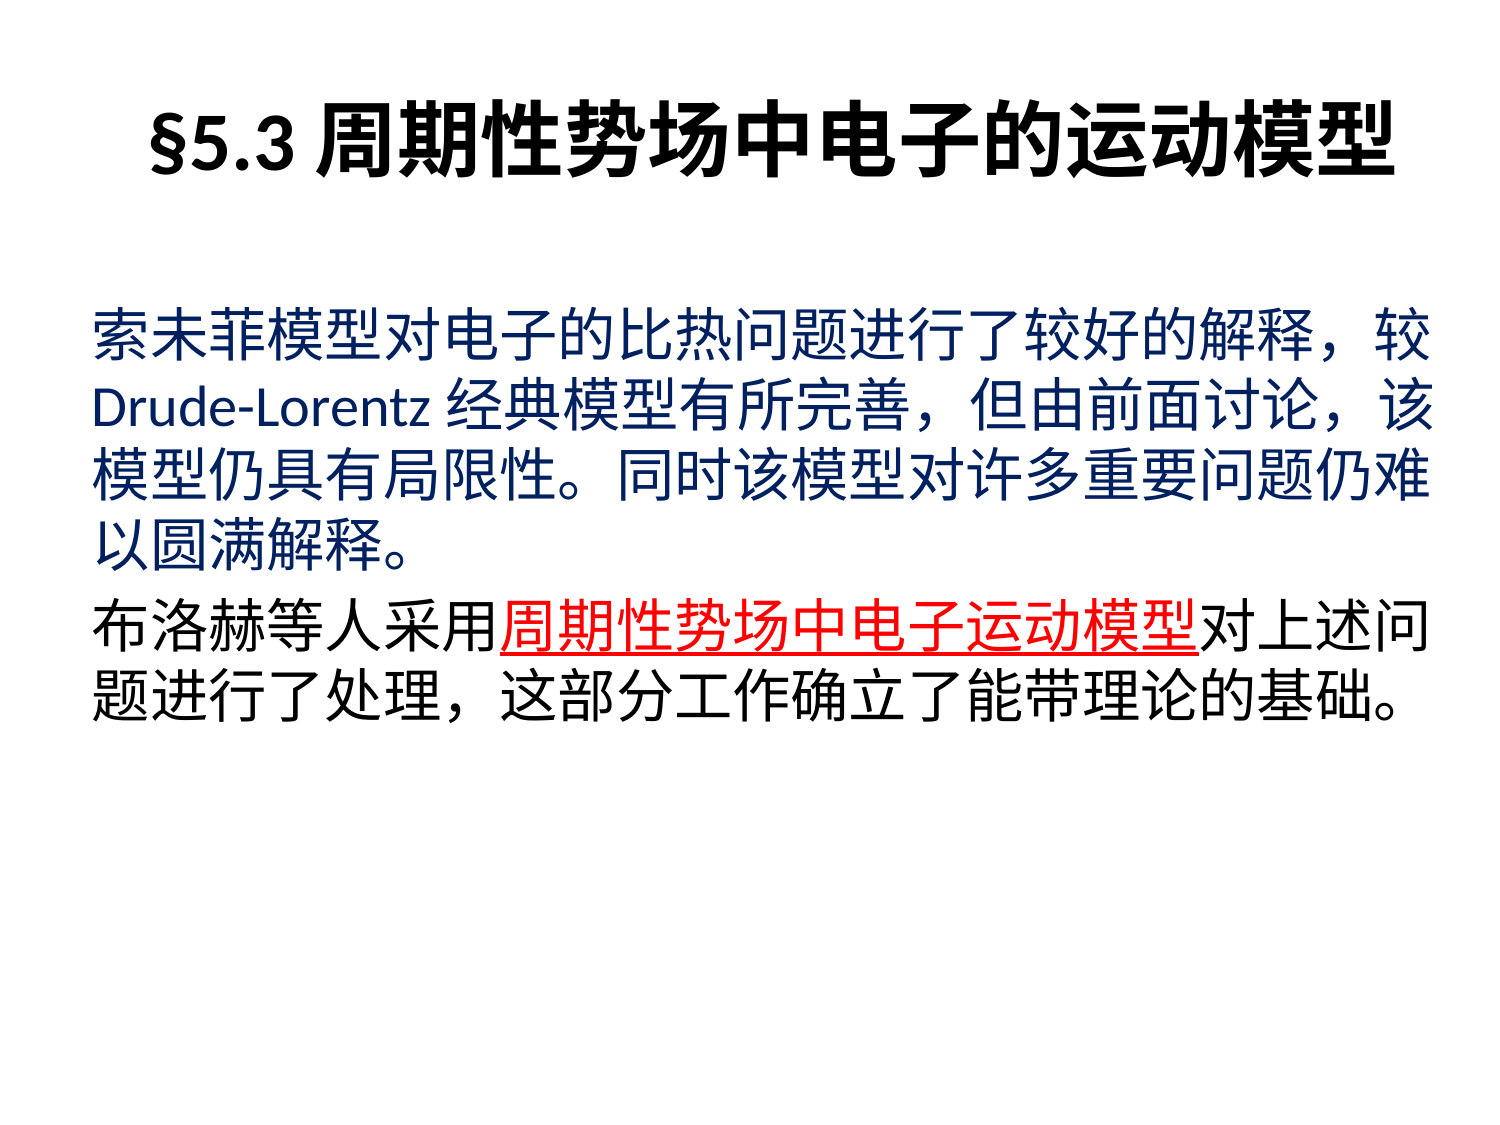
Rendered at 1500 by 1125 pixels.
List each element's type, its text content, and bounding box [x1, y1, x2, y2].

title §5.3周期性势场中电子的运动模型 [112, 66, 1436, 290]
subtitle 索未菲模型对电子的比热问题进行了较好的解释，较Drude-Lorentz经典模型有所完善，但由前面讨论，该模型仍具有局限性。同时该模型对许多重要问题仍难以圆满解释。 布洛赫等人采用周期性势场中电子运动模型对上述问题进行了处理，这部分工作确立了能带理论的基础。 [76, 290, 1483, 929]
